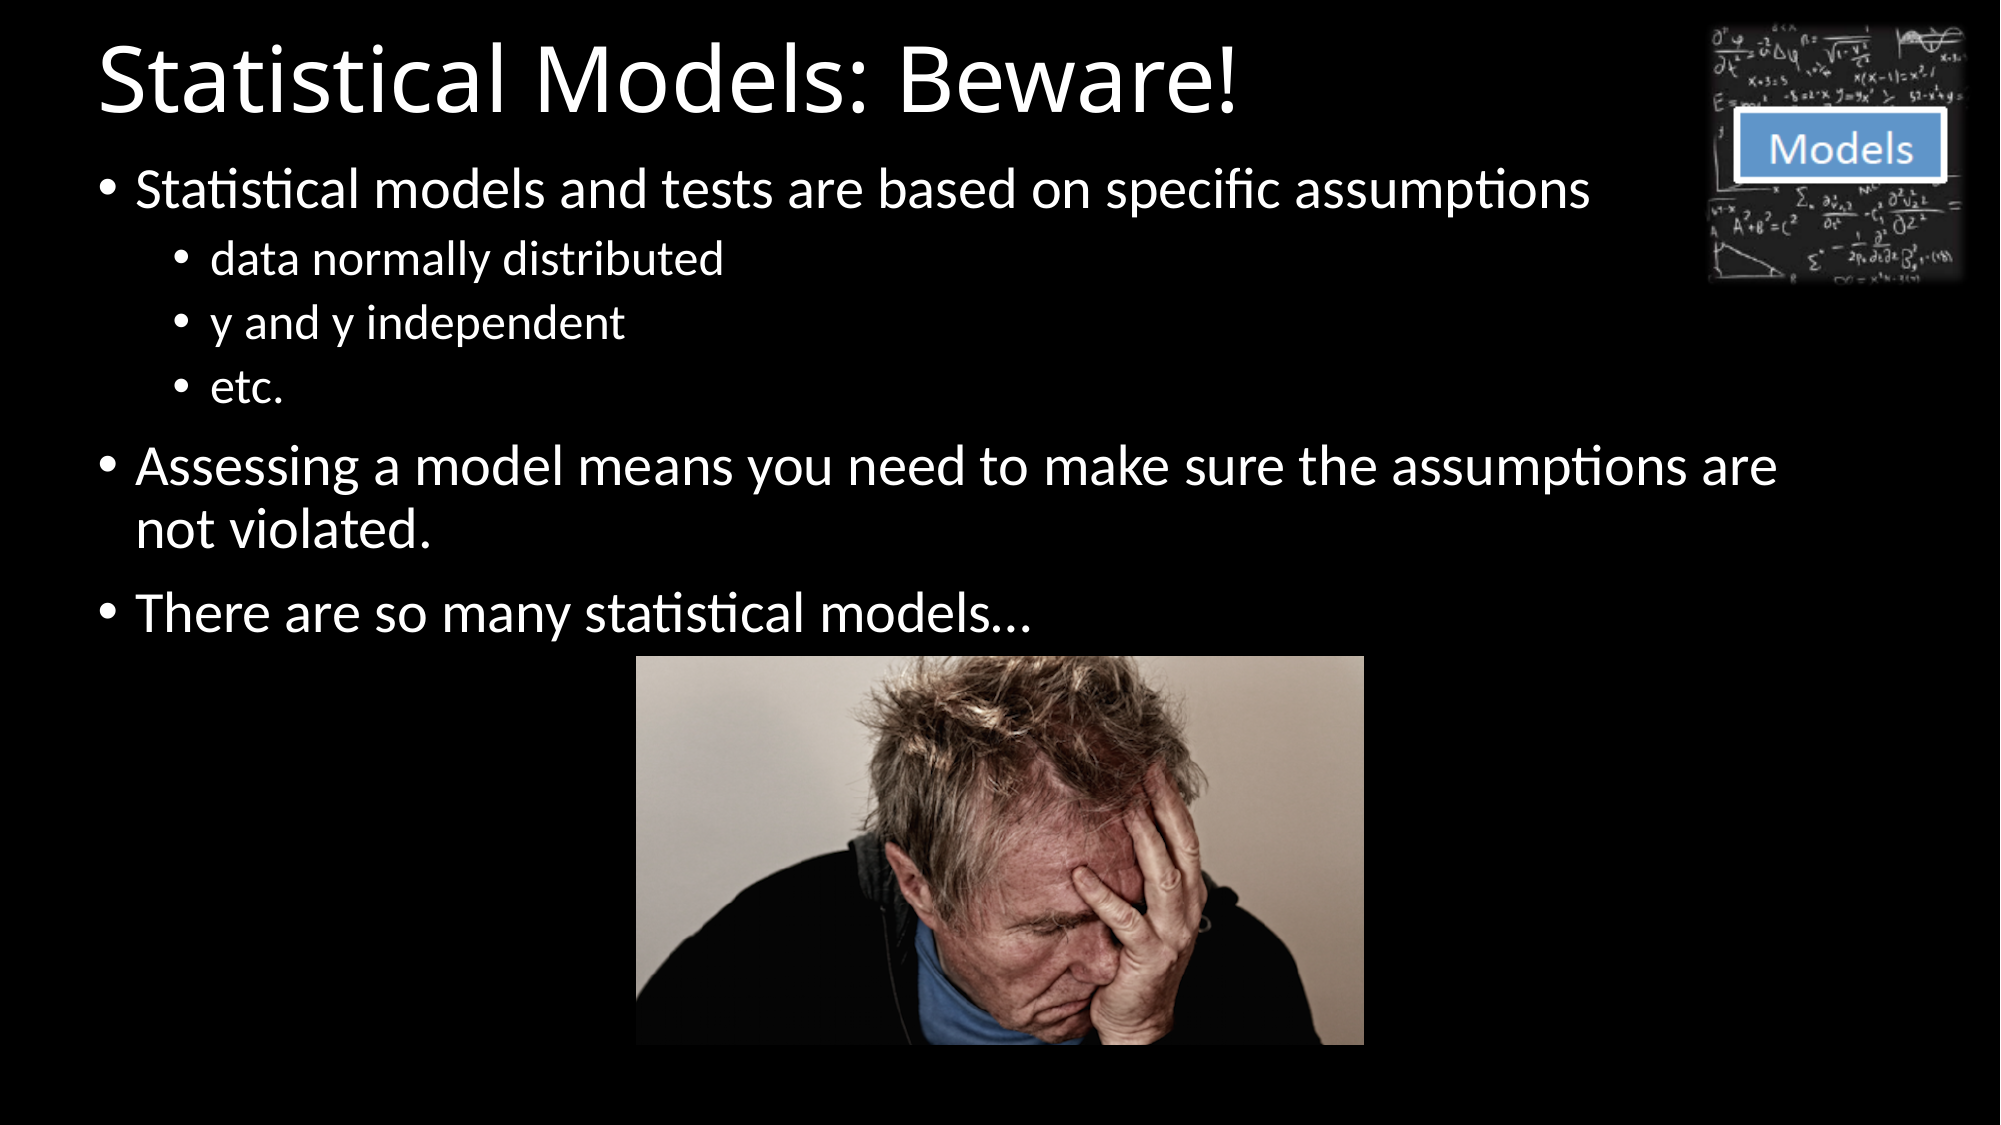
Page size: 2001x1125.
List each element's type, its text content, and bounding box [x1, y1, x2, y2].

text_box Statistical models and tests are based on specific assumptions data normally distributed y and y independent etc. Assessing a model means you need to make sure the assumptions are not violated. There are so many statistical models… [82, 151, 1808, 865]
title Statistical Models: Beware! [82, 0, 1808, 151]
picture [1675, 2, 2000, 300]
picture [635, 656, 1364, 1045]
